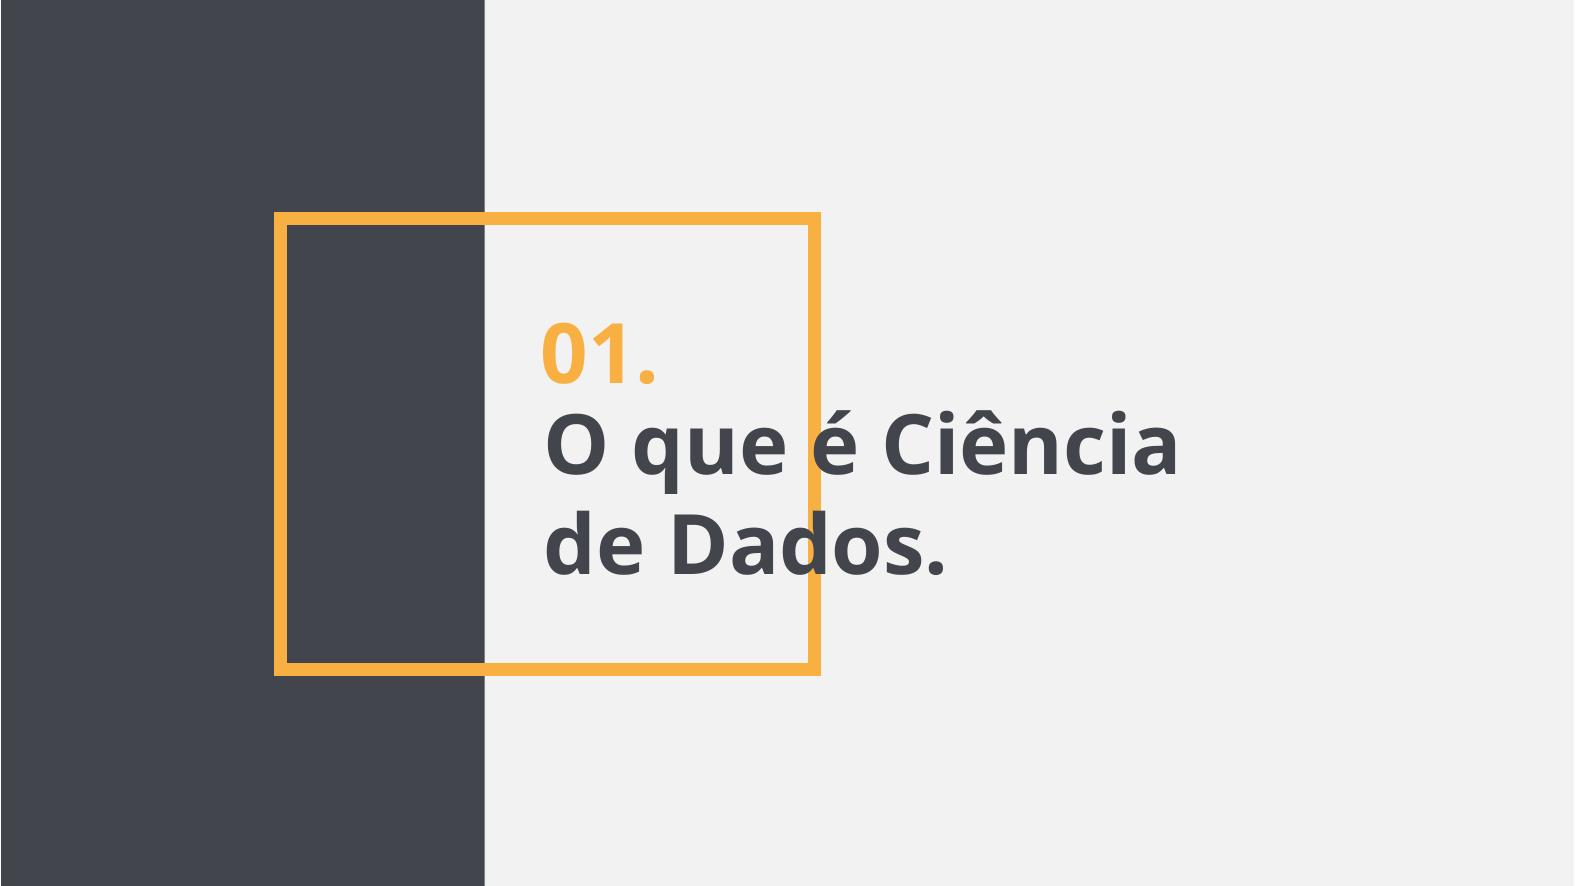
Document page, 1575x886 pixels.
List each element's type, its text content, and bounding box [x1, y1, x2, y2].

text_box O que é Ciência de Dados. [529, 383, 1264, 599]
text_box [279, 218, 815, 671]
text_box [486, 0, 1575, 886]
text_box 01. [526, 293, 706, 408]
text_box [0, 0, 486, 886]
